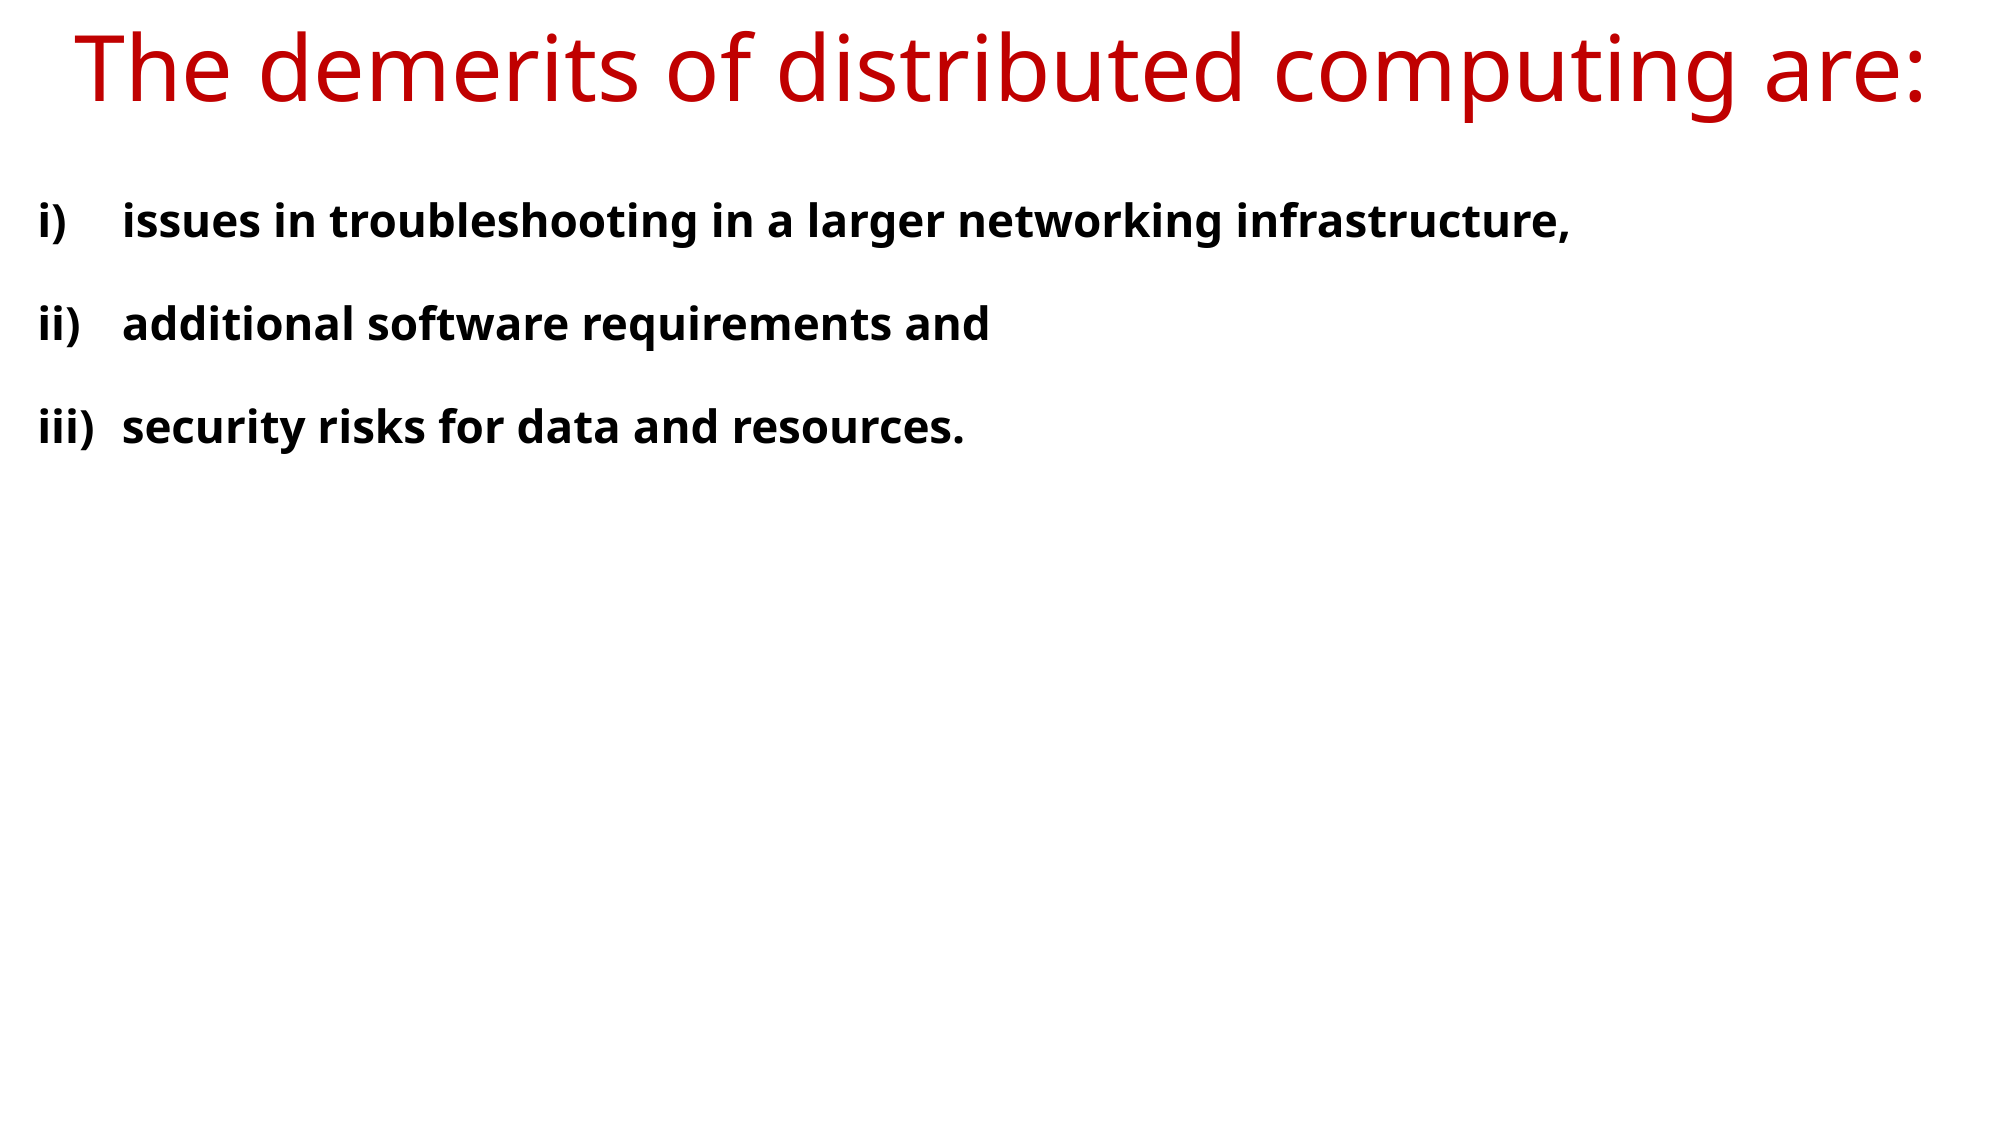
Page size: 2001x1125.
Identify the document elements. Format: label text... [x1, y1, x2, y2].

title The demerits of distributed computing are: [22, 0, 1982, 156]
list issues in troubleshooting in a larger networking infrastructure, additional software requirements and security risks for data and resources. [22, 156, 1982, 1009]
